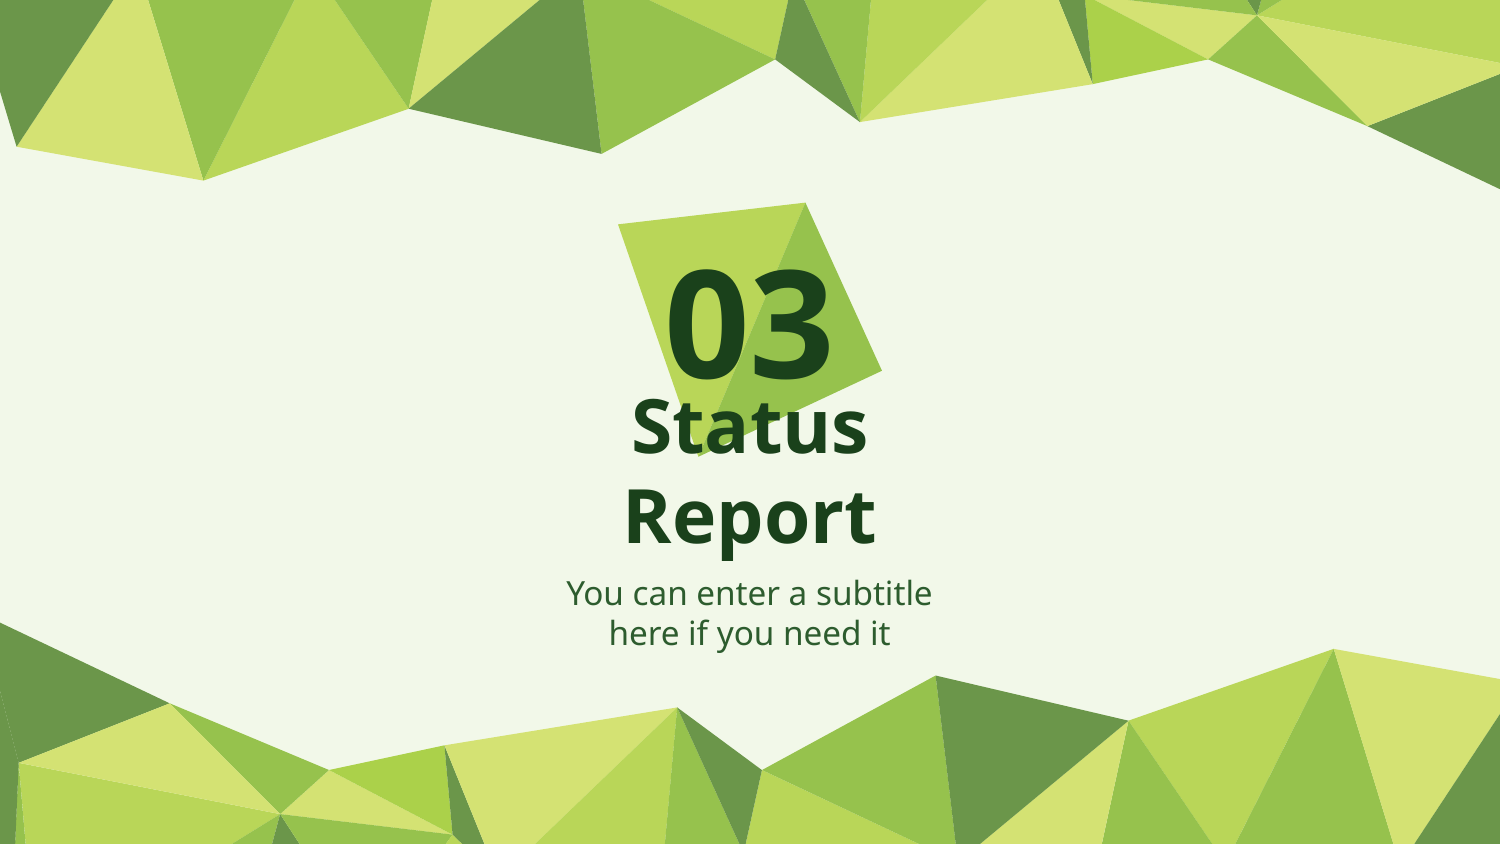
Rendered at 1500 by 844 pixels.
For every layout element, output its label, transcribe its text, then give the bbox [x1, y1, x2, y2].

subtitle You can enter a subtitle here if you need it [523, 574, 977, 650]
title Status Report [497, 399, 1003, 574]
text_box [617, 202, 883, 457]
